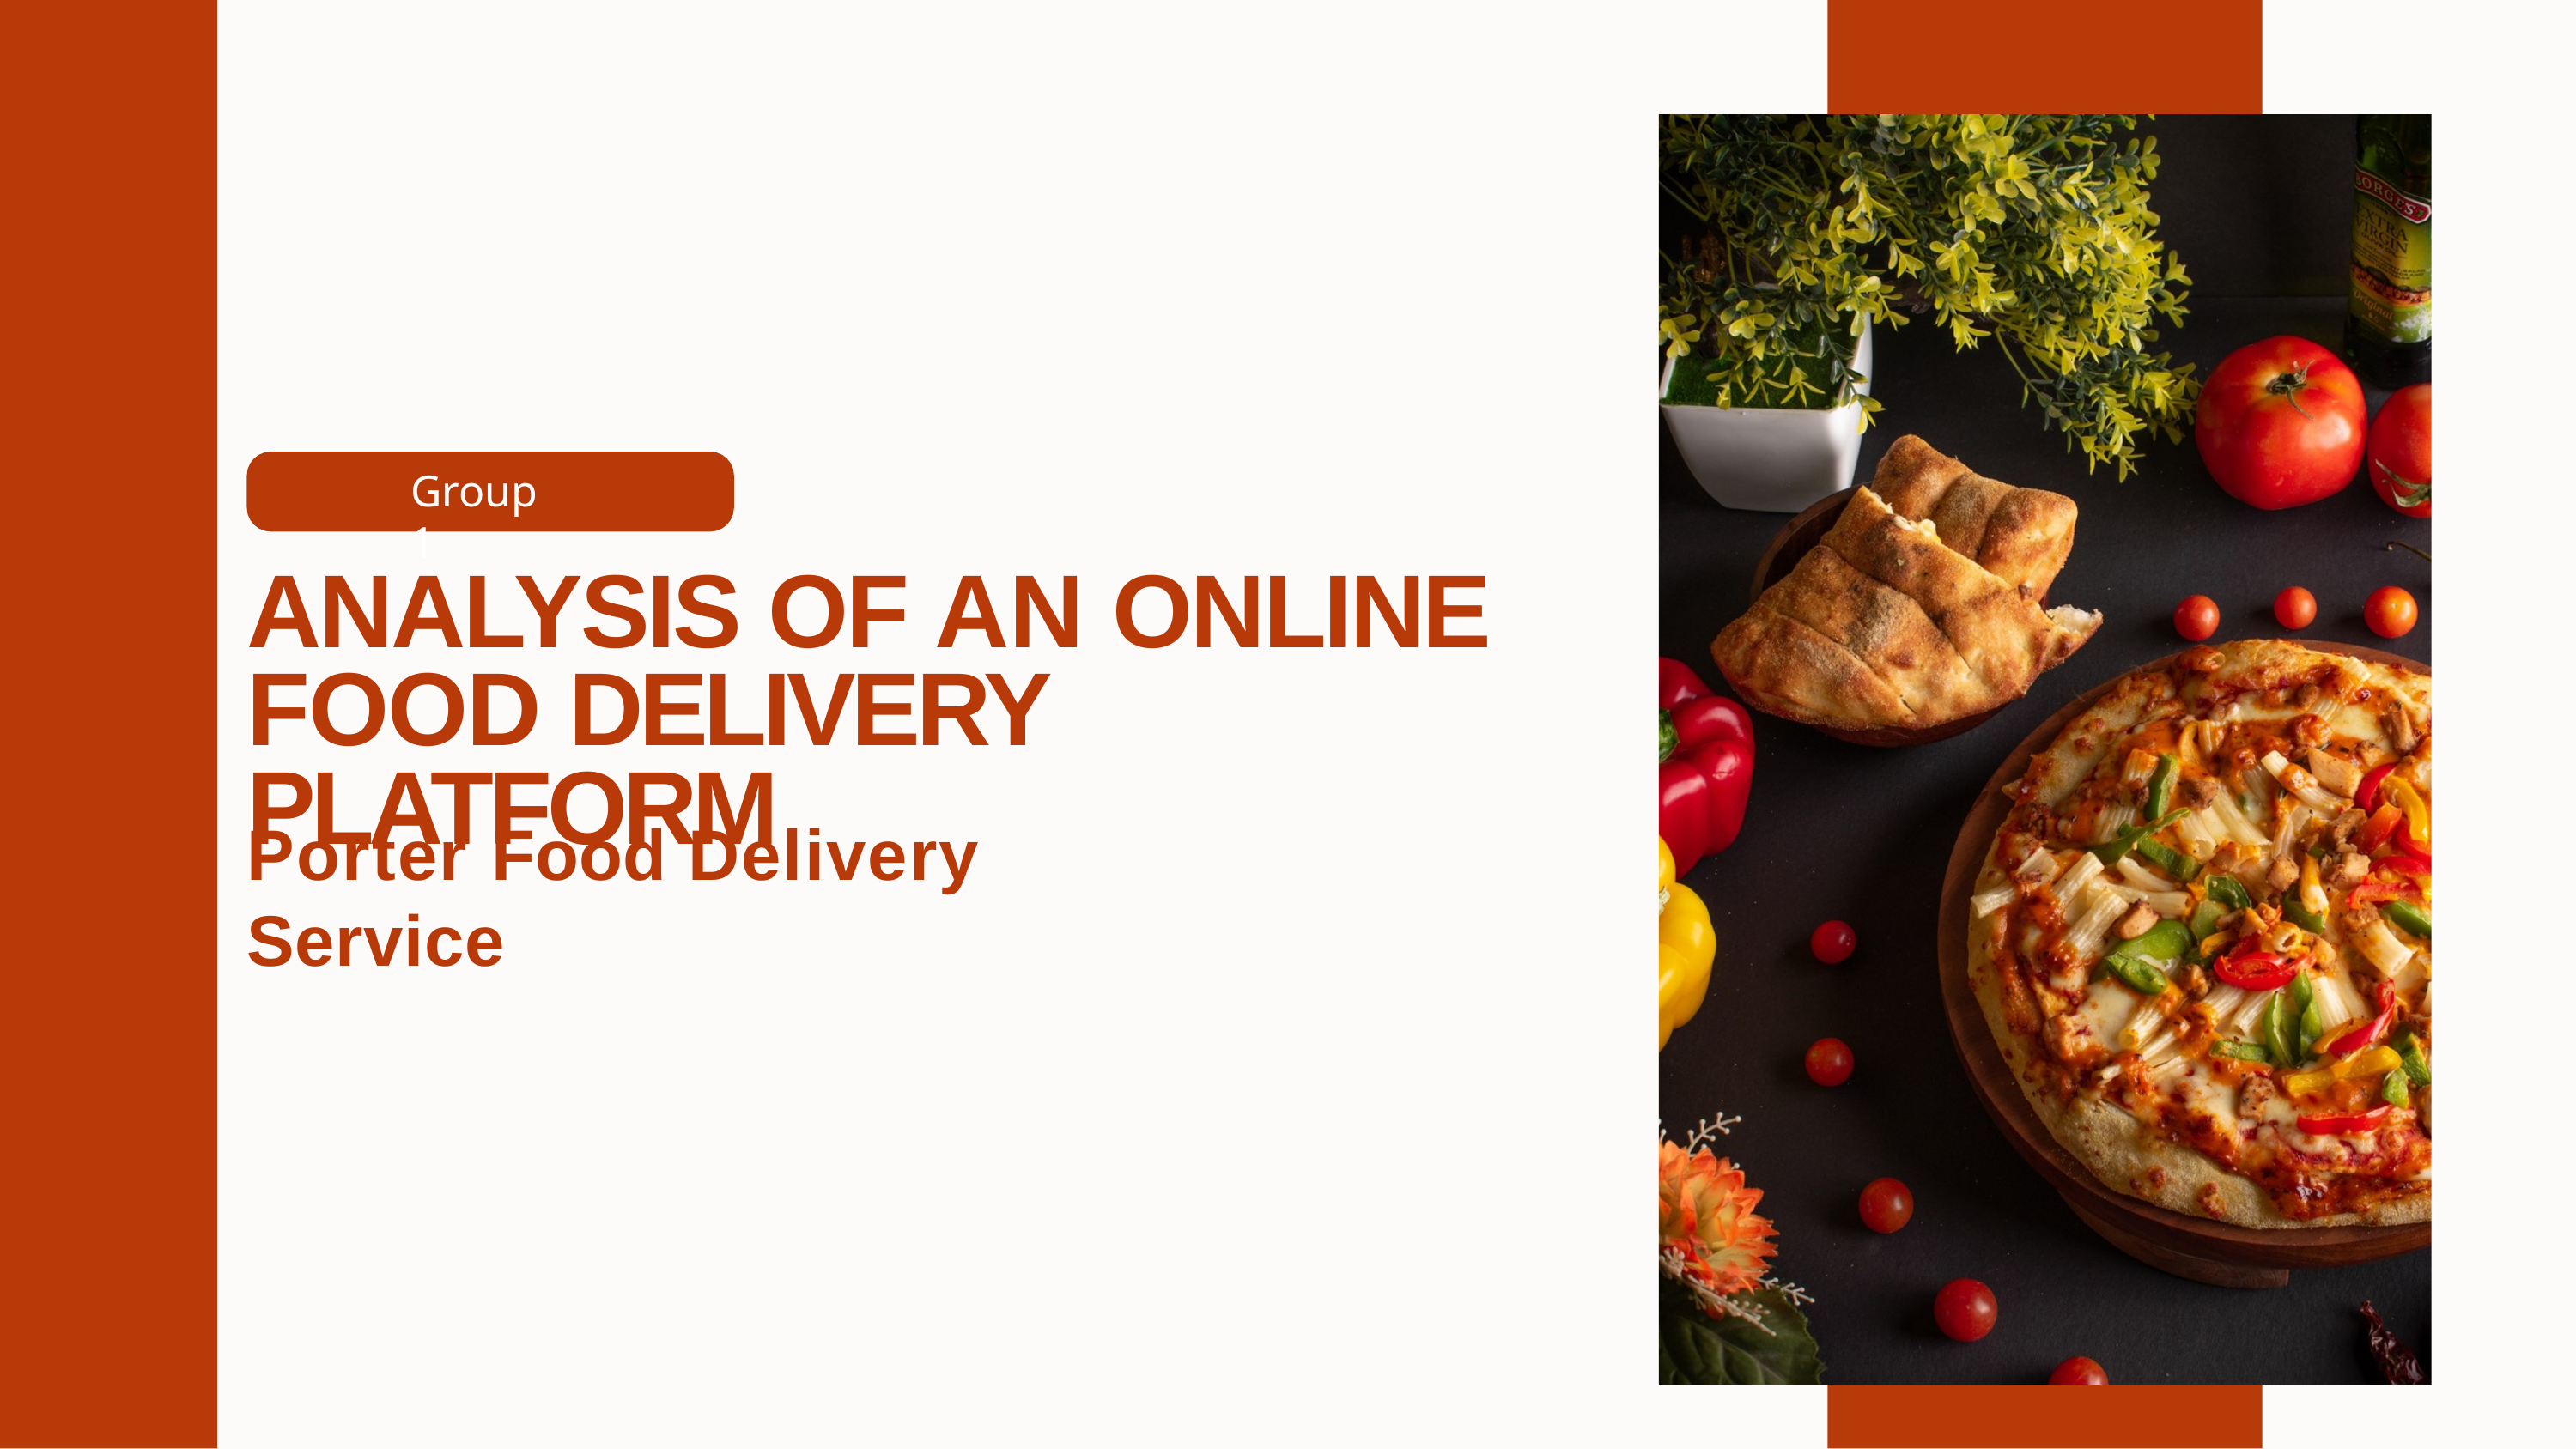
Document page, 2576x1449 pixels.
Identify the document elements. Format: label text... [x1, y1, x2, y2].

text_box ANALYSIS OF AN ONLINE FOOD DELIVERY PLATFORM [245, 542, 1613, 864]
text_box Group 1 [409, 461, 573, 542]
text_box Porter Food Delivery Service [245, 807, 1255, 981]
picture [1658, 114, 2432, 1385]
